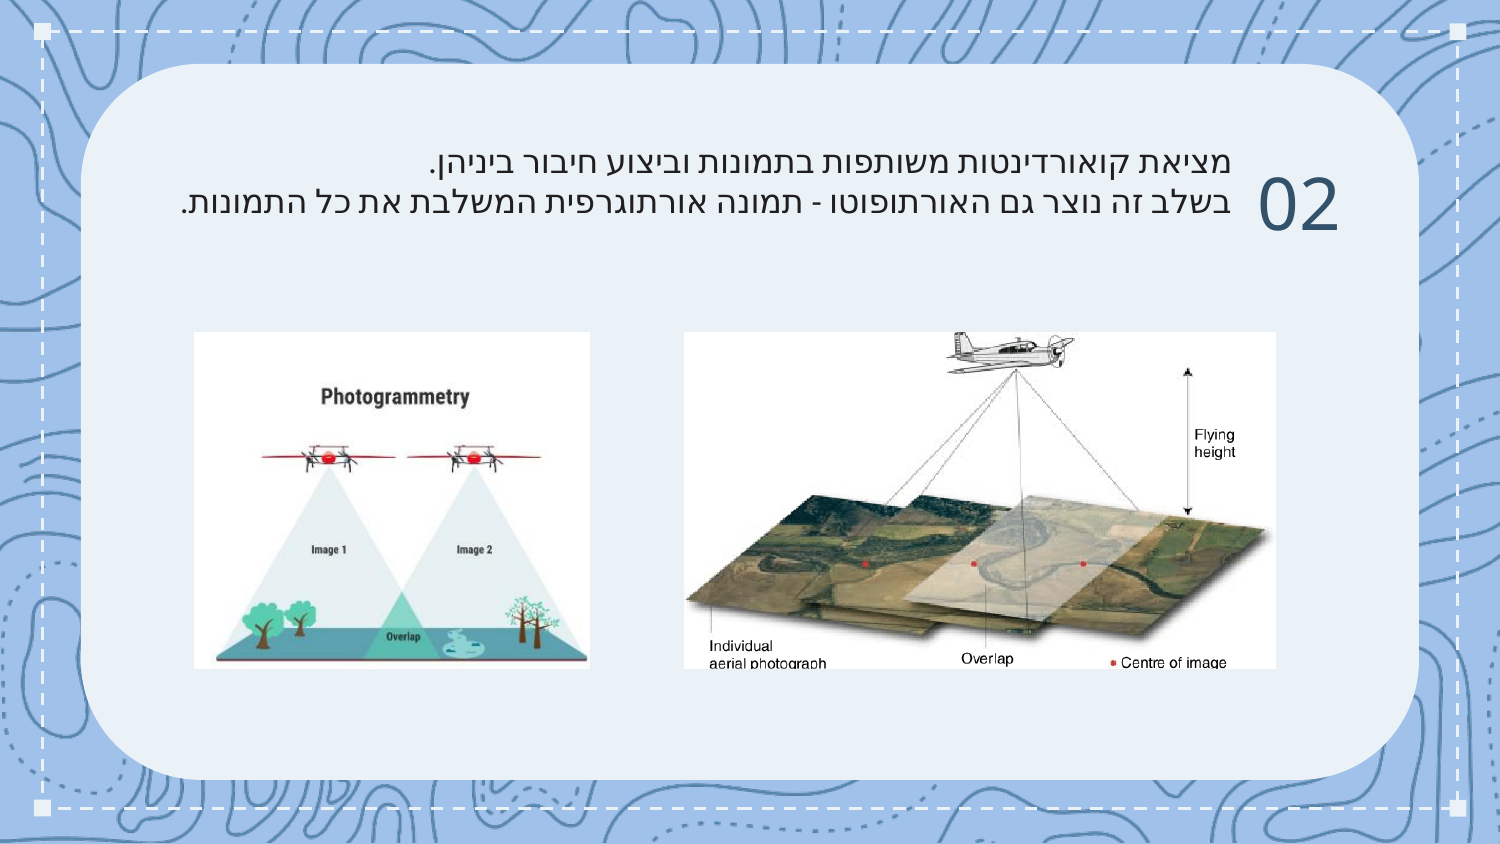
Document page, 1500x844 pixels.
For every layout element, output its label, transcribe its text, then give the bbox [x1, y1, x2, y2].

title 02 [1249, 142, 1368, 264]
text_box מציאת קואורדינטות משותפות בתמונות וביצוע חיבור ביניהן. בשלב זה נוצר גם האורתופוטו - תמונה אורתוגרפית המשלבת את כל התמונות. [93, 125, 1249, 276]
picture [0, 0, 1500, 843]
